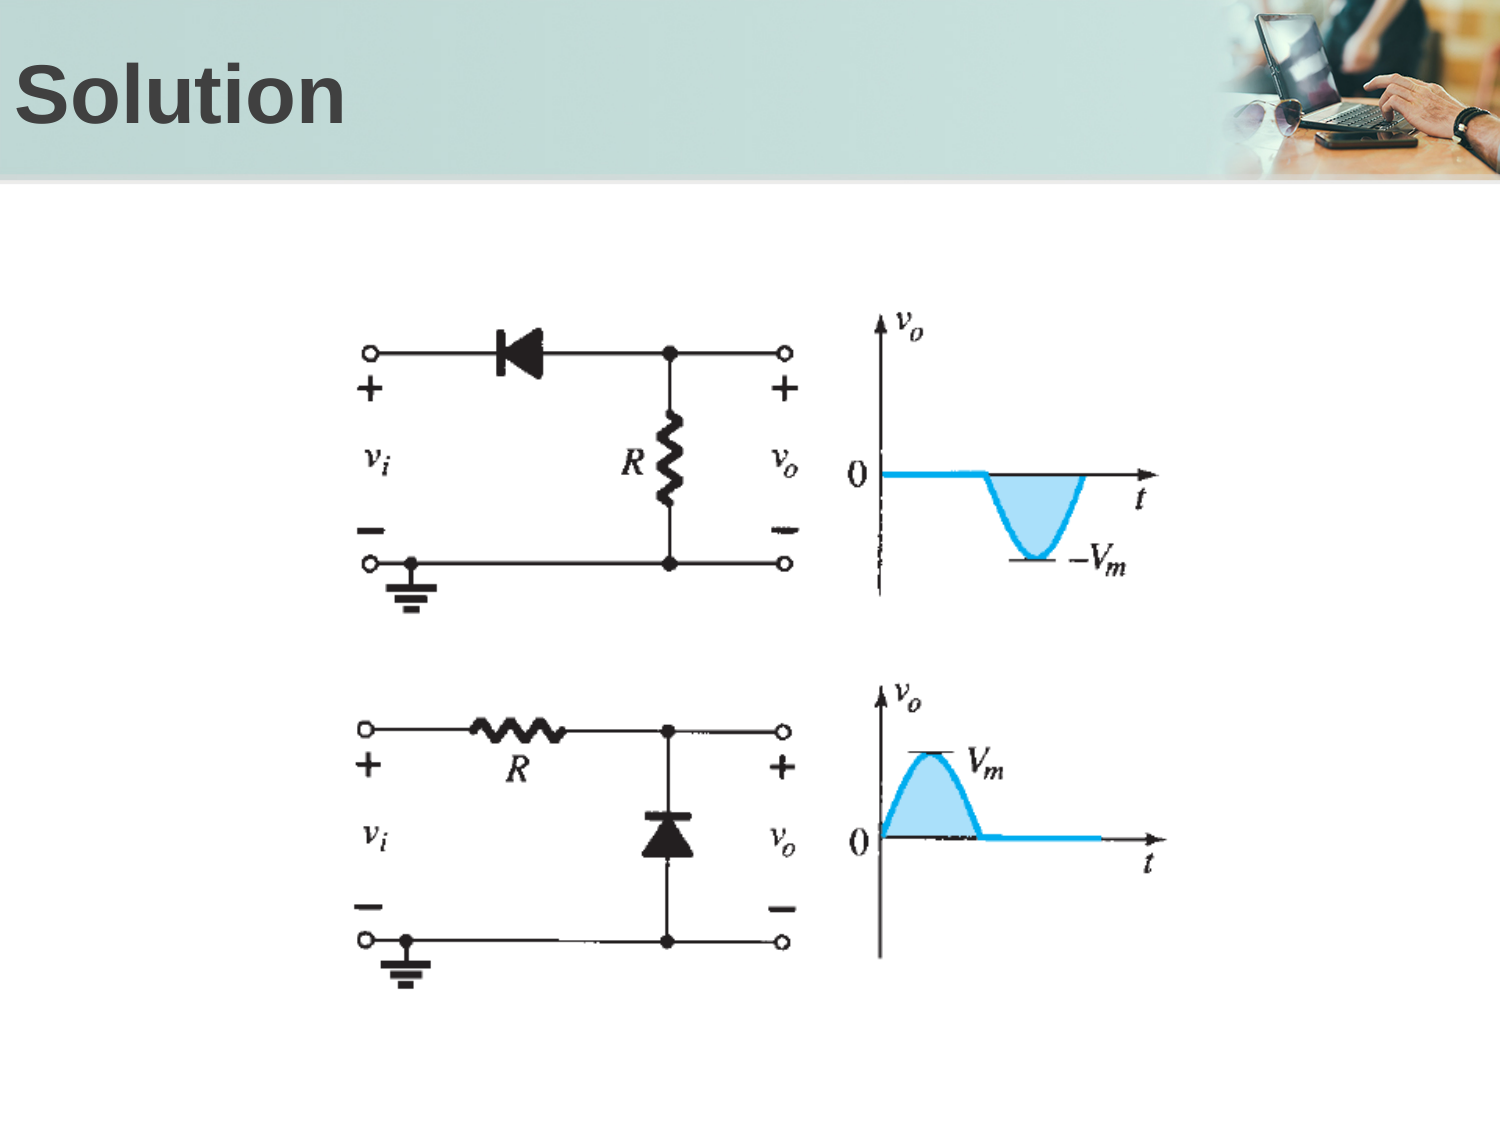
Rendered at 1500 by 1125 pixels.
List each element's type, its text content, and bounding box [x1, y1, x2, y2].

title Solution [0, 2, 1500, 179]
picture [0, 179, 1500, 1125]
